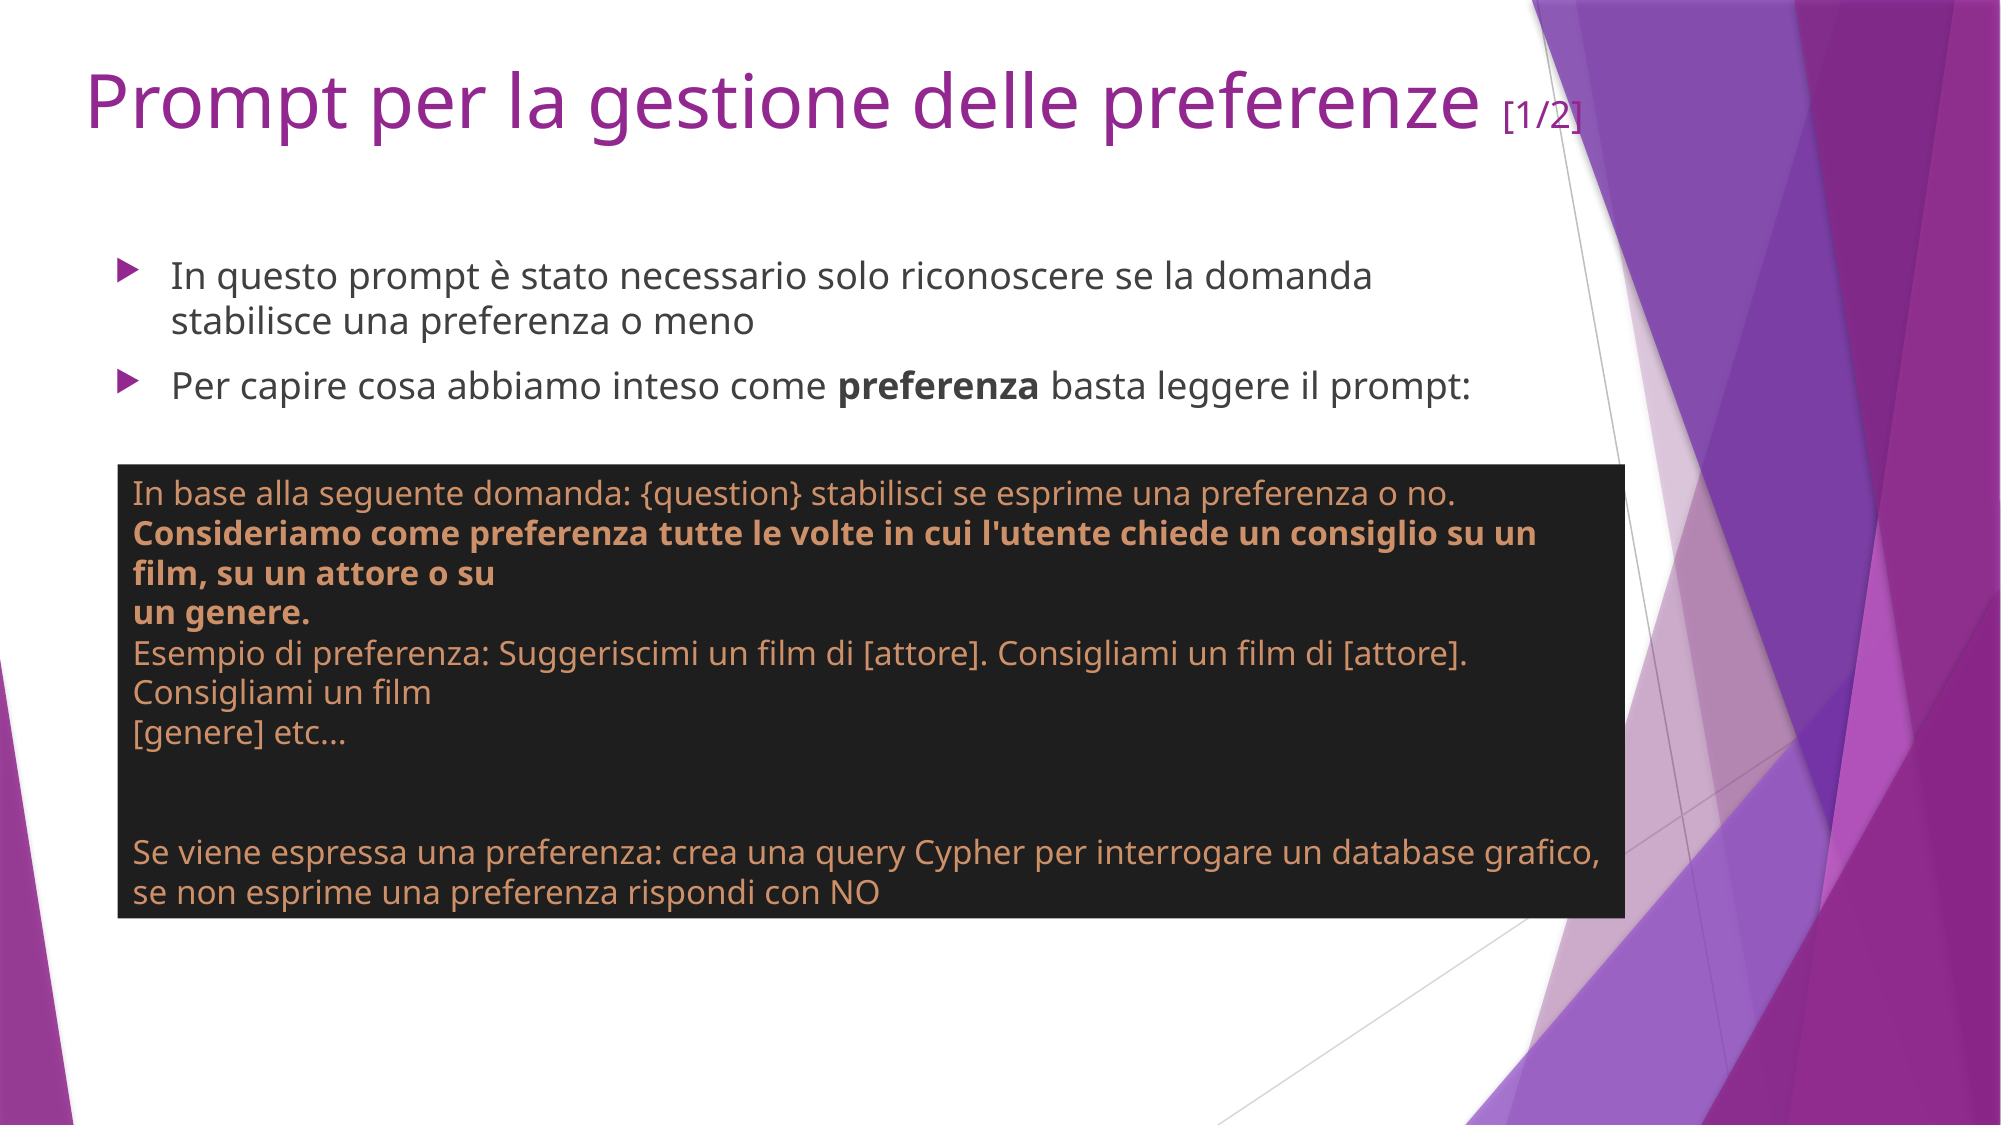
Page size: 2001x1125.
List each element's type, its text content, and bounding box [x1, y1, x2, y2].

title Prompt per la gestione delle preferenze [1/2] [69, 45, 1611, 263]
list In questo prompt è stato necessario solo riconoscere se la domanda stabilisce una preferenza o meno Per capire cosa abbiamo inteso come preferenza basta leggere il prompt: [99, 244, 1510, 881]
text_box In base alla seguente domanda: {question} stabilisci se esprime una preferenza o no. Consideriamo come preferenza tutte le volte in cui l'utente chiede un consiglio su un film, su un attore o su un genere. Esempio di preferenza: Suggeriscimi un film di [attore]. Consigliami un film di [attore]. Consigliami un film [genere] etc... Se viene espressa una preferenza: crea una query Cypher per interrogare un database grafico, se non esprime una preferenza rispondi con NO [117, 464, 1625, 919]
